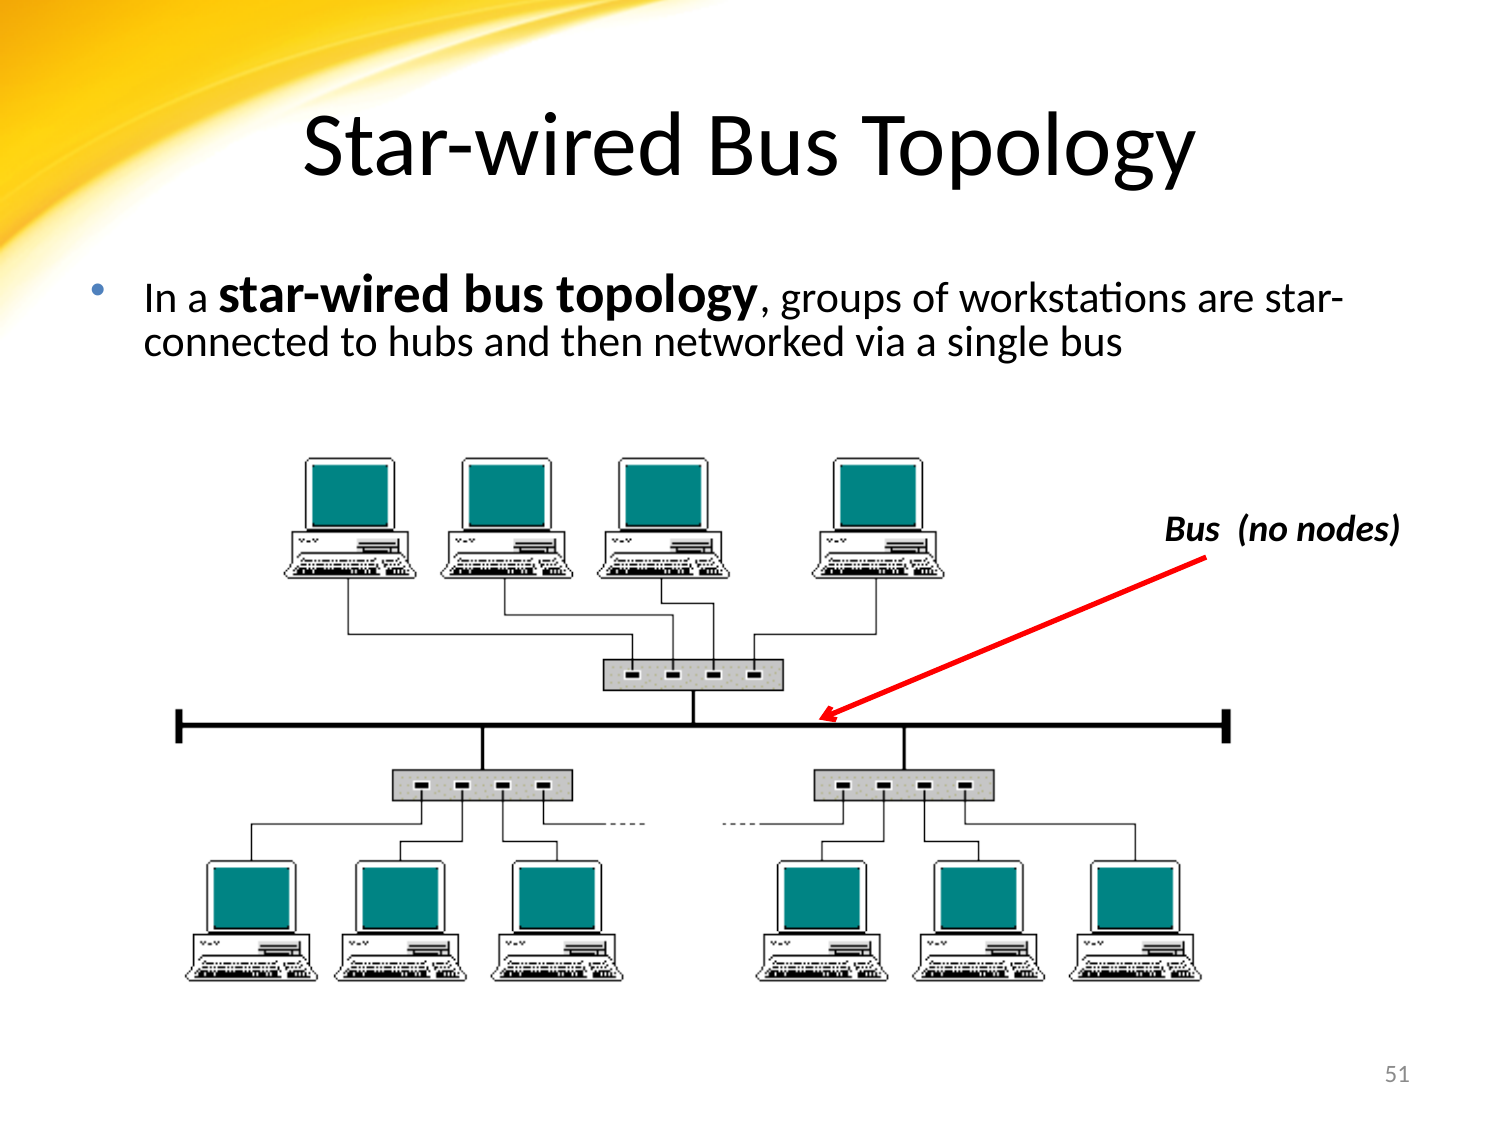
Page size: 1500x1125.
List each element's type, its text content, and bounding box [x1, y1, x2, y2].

list In a star-wired bus topology, groups of workstations are star-connected to hubs and then networked via a single bus [75, 262, 1363, 400]
picture [0, 0, 730, 348]
title Star-wired Bus Topology [75, 45, 1425, 233]
slide_number 51 [1074, 1042, 1425, 1103]
picture [162, 448, 1245, 991]
text_box Bus (no nodes) [1249, 496, 1463, 557]
